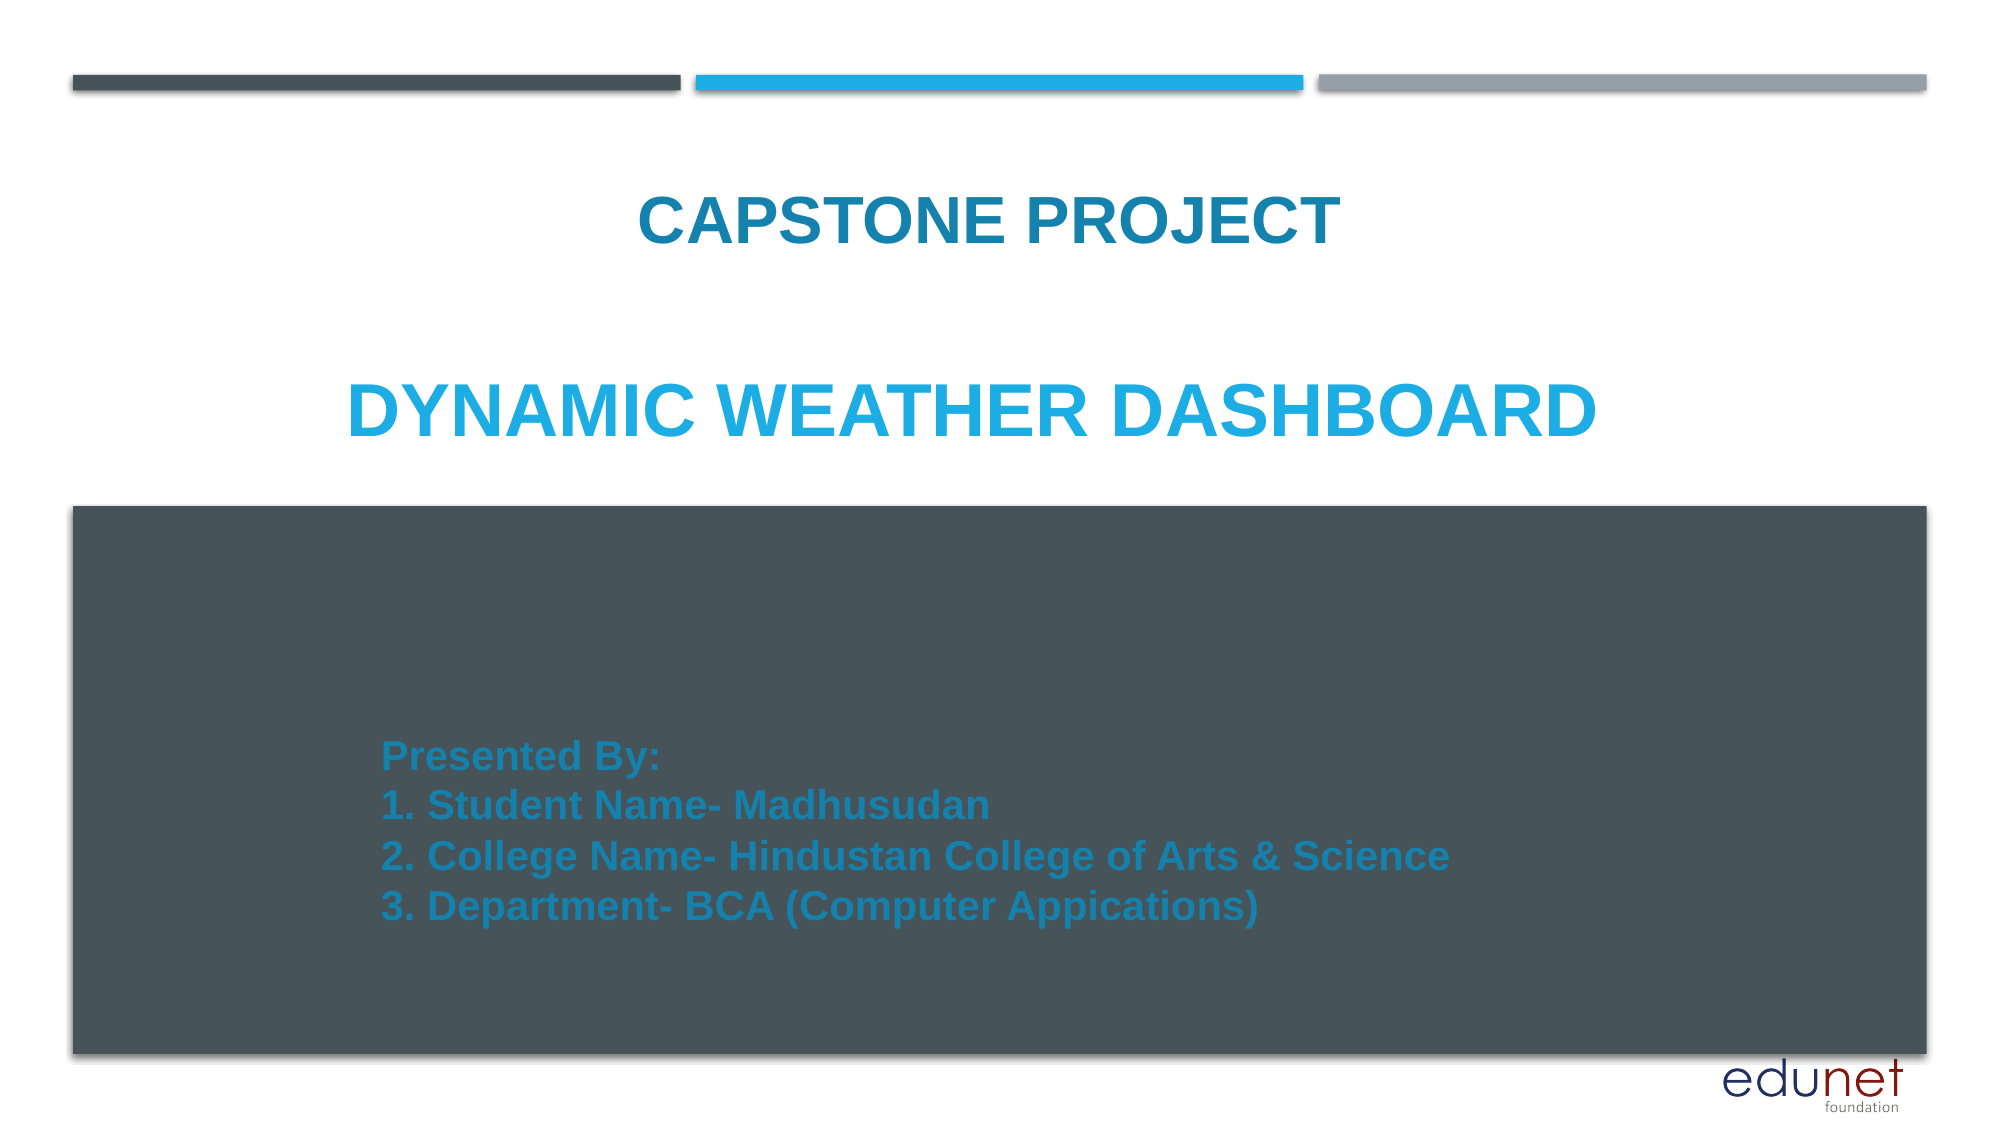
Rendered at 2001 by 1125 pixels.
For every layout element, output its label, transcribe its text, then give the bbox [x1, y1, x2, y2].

title DYNAMIC WEATHER DASHBOARD [222, 298, 1723, 460]
text_box Presented By: 1. Student Name- Madhusudan 2. College Name- Hindustan College of Arts & Science 3. Department- BCA (Computer Appications) [365, 720, 1675, 936]
picture [1719, 1056, 1905, 1116]
text_box CAPSTONE PROJECT [0, 169, 2000, 265]
